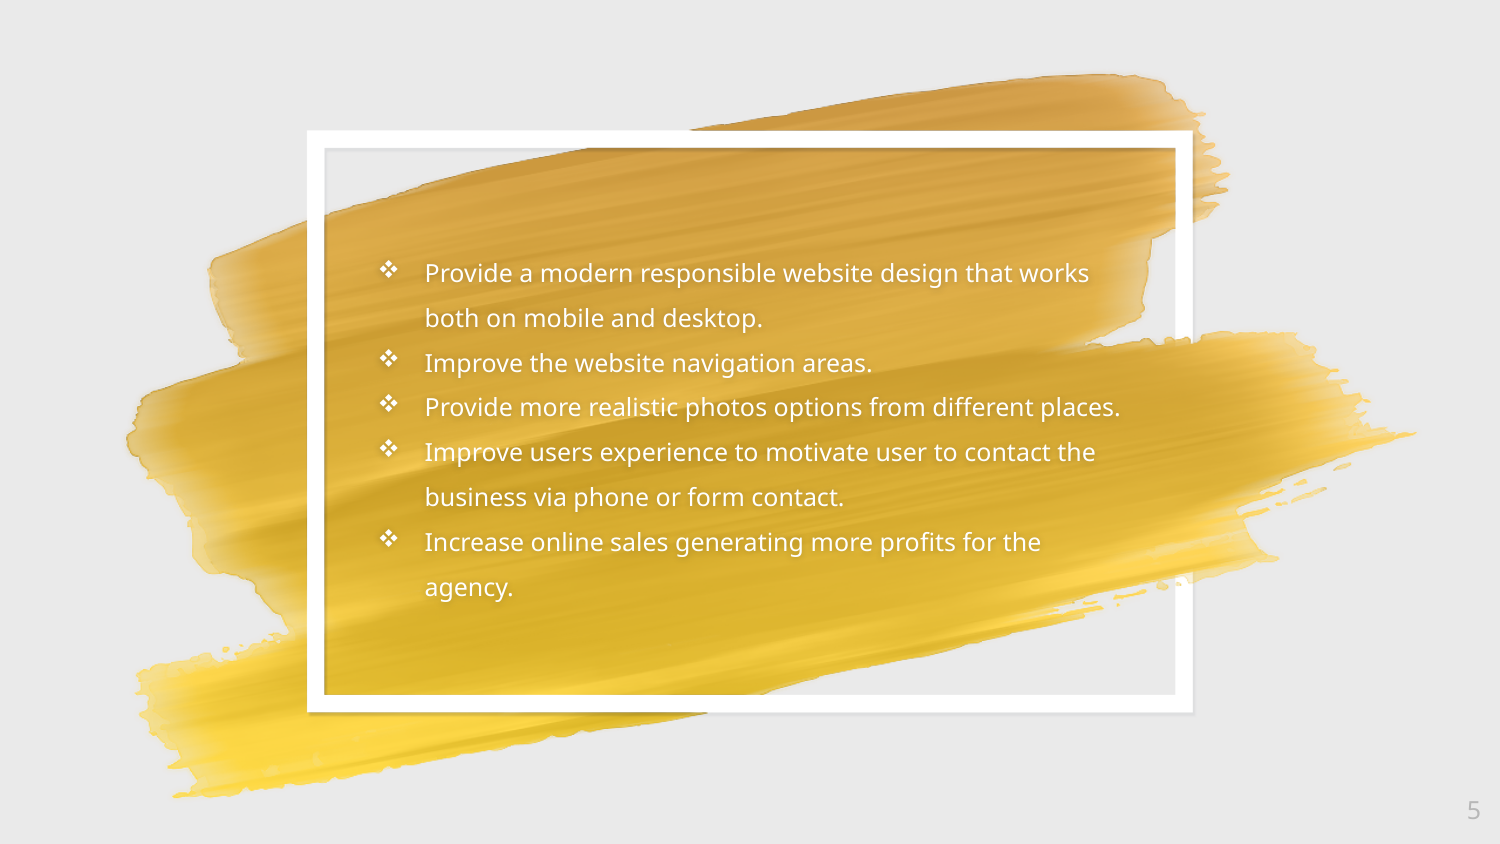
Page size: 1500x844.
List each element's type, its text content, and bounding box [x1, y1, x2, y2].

title Provide a modern responsible website design that works both on mobile and desktop. Improve the website navigation areas. Provide more realistic photos options from different places. Improve users experience to motivate user to contact the business via phone or form contact. Increase online sales generating more profits for the agency. [377, 200, 1123, 644]
slide_number 5 [1391, 779, 1482, 844]
picture [0, 0, 1500, 844]
